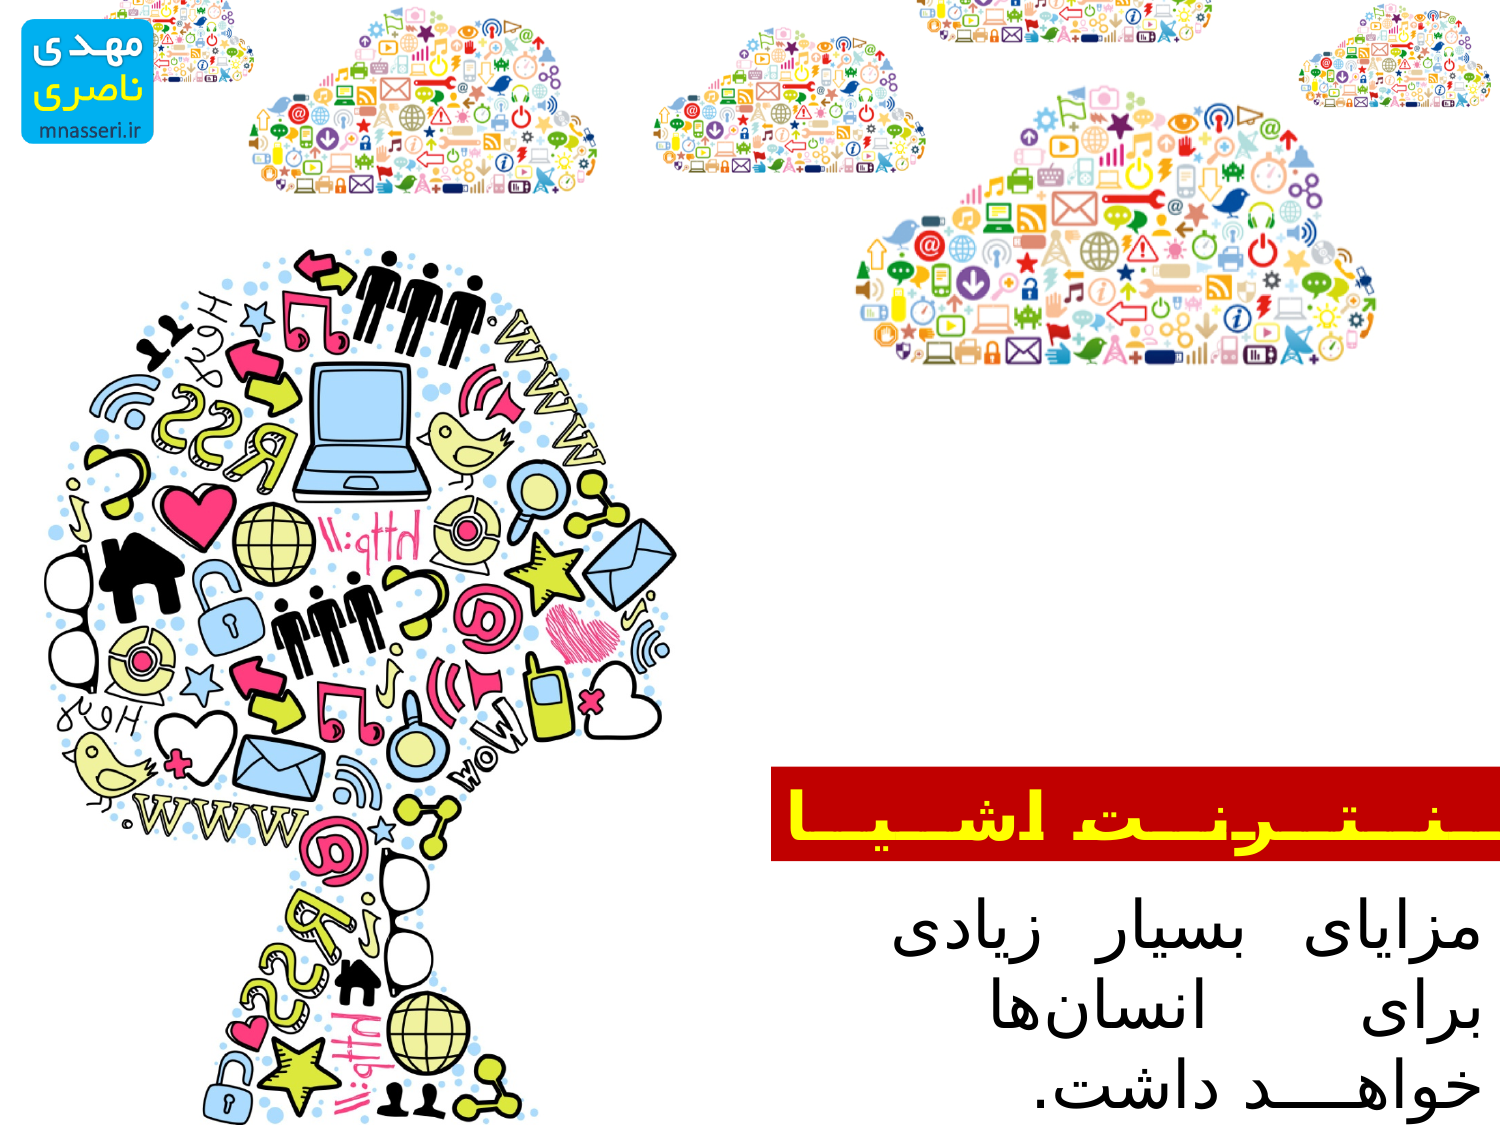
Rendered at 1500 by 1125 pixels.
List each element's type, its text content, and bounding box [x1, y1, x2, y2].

text_box مزایای بسیار زیادی برای انسان‌ها خواهــــد داشت. [848, 874, 1500, 1125]
picture [0, 0, 1500, 1125]
text_box ایــنــتــرنــت اشــیــا [848, 766, 1500, 862]
